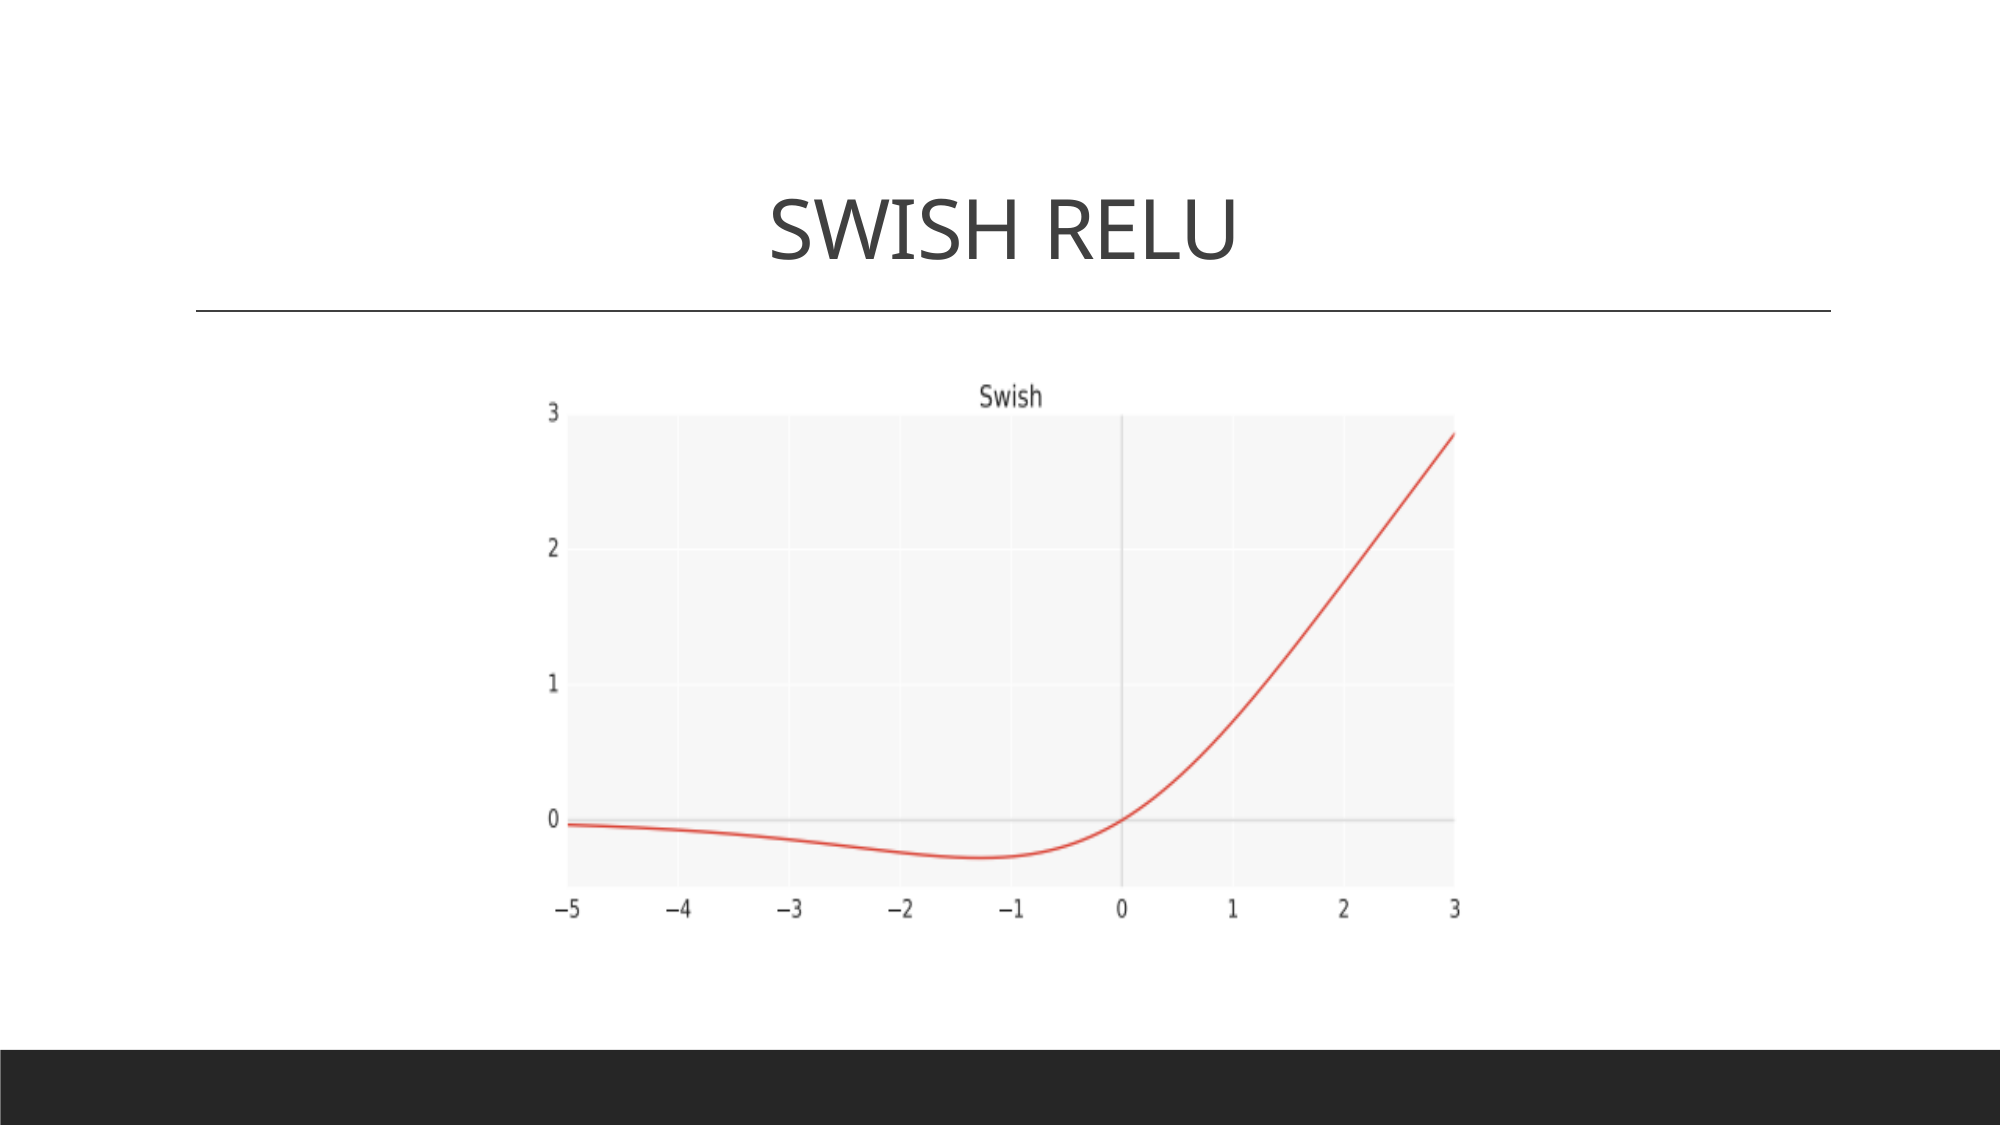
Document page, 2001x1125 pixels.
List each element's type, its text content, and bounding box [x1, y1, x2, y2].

title SWISH RELU [180, 47, 1830, 285]
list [515, 380, 1495, 953]
